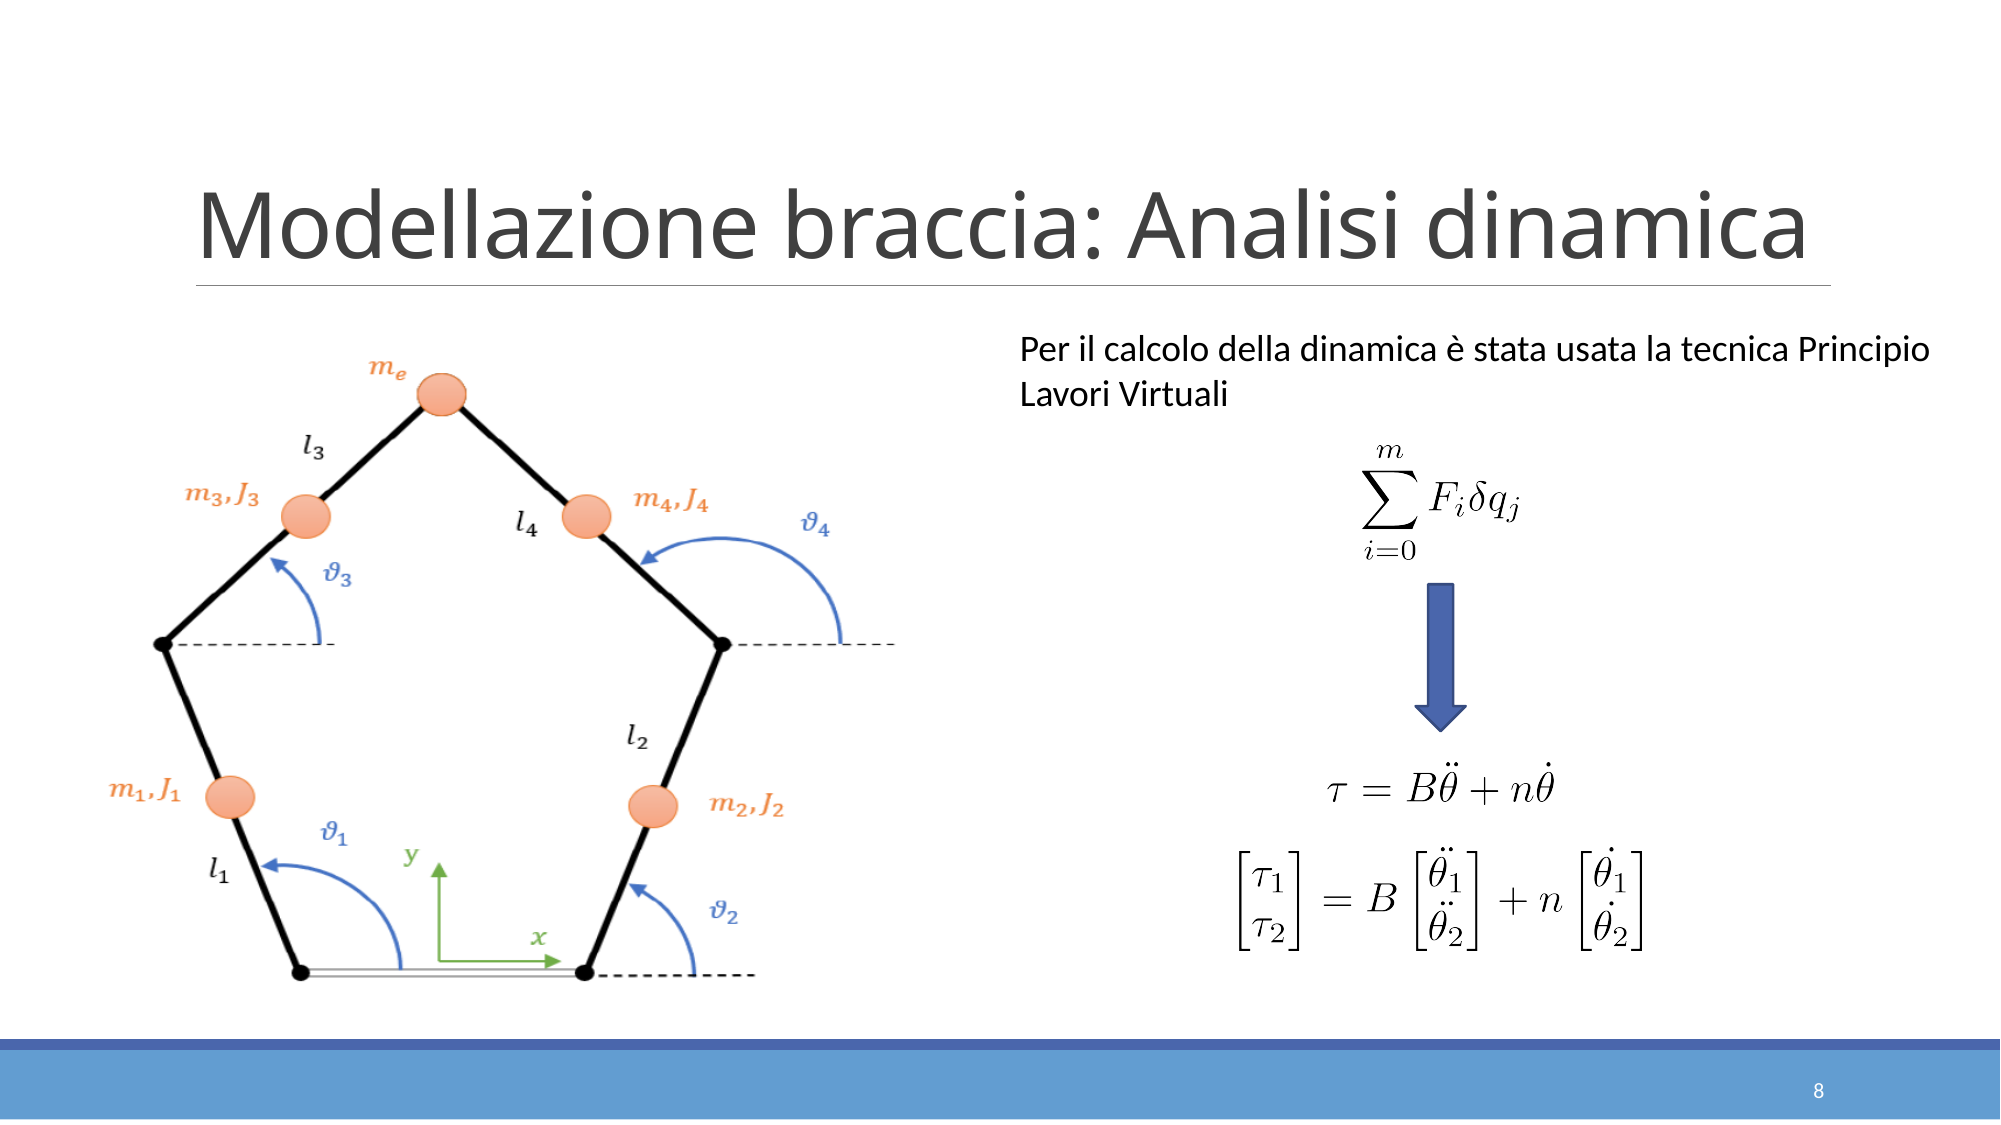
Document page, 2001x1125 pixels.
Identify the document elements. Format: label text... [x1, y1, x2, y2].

picture [1326, 761, 1555, 806]
text_box [1414, 582, 1467, 733]
slide_number 8 [1624, 1059, 1840, 1120]
picture [55, 315, 927, 1029]
title Modellazione braccia: Analisi dinamica [180, 47, 1830, 285]
text_box Per il calcolo della dinamica è stata usata la tecnica Principio Lavori Virtuali [1004, 316, 1947, 422]
picture [1361, 444, 1520, 560]
picture [1239, 847, 1642, 952]
